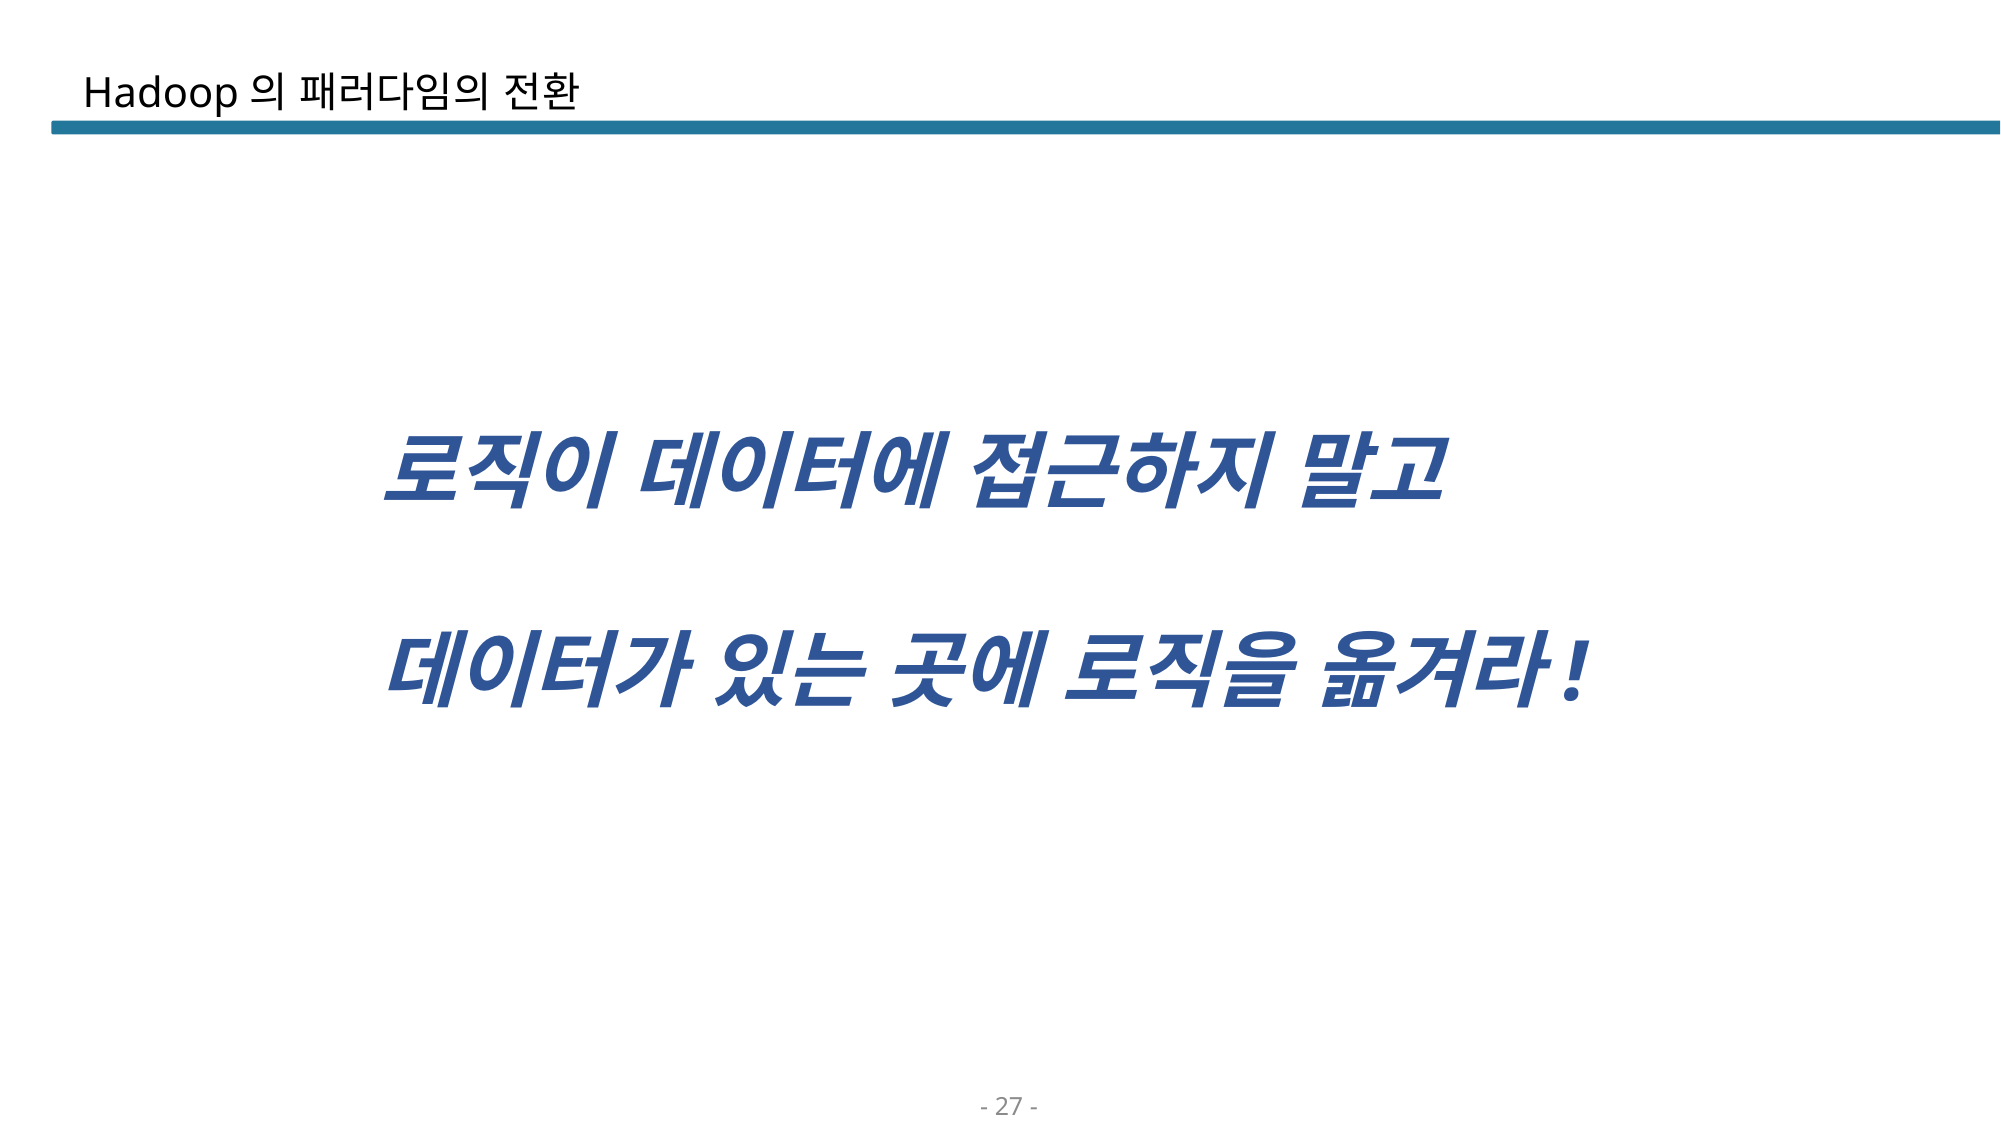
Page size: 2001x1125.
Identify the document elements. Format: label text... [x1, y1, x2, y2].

slide_number - 27 - [778, 1090, 1246, 1125]
title Hadoop의 패러다임의 전환 [67, 63, 1869, 136]
text_box 로직이 데이터에 접근하지 말고 데이터가 있는 곳에 로직을 옮겨라! [365, 410, 1603, 725]
